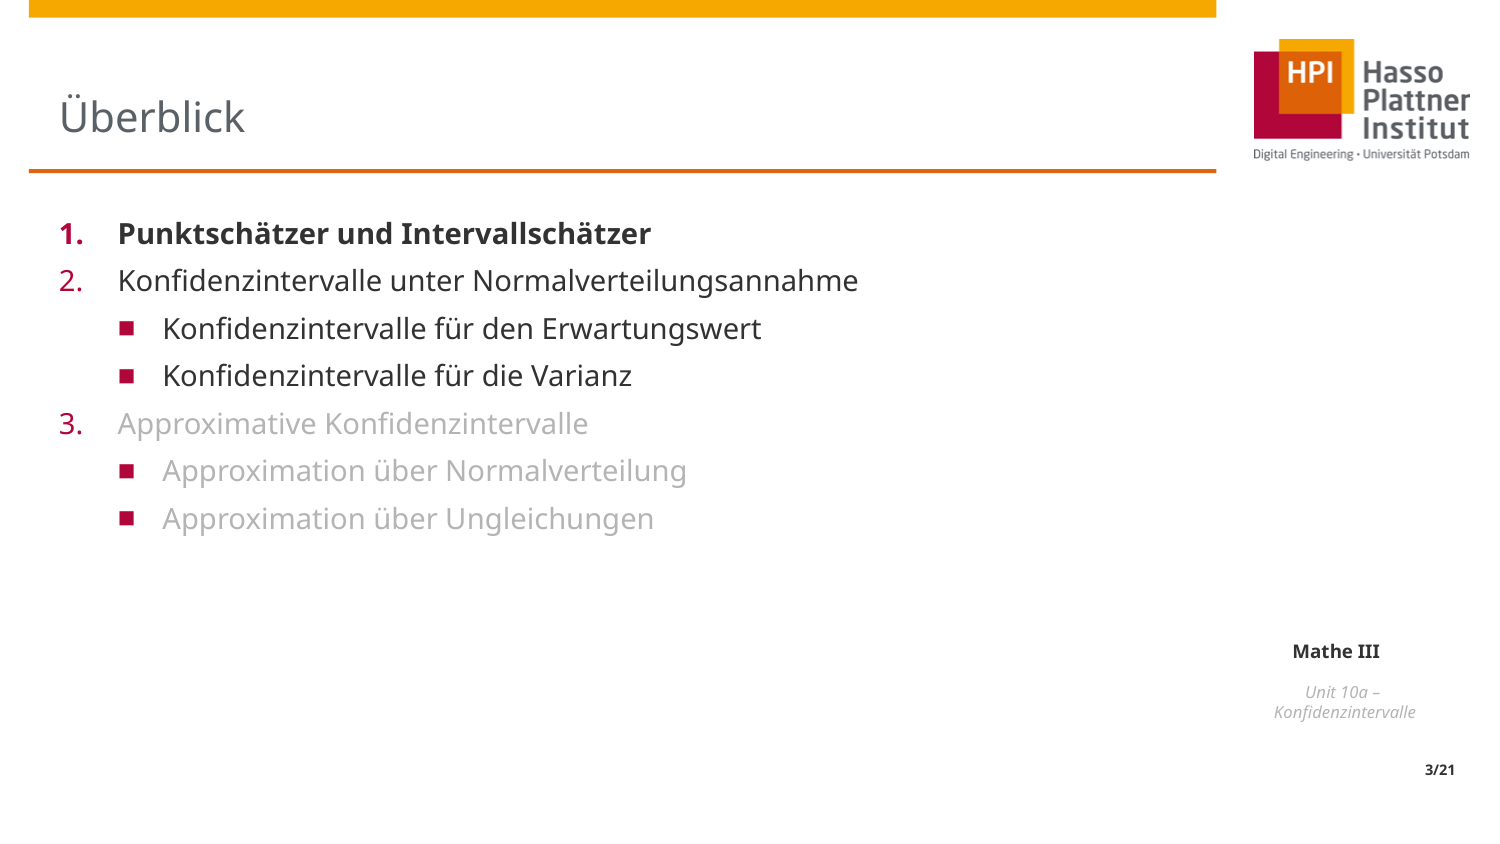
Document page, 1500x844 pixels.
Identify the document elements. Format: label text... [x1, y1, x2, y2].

title Überblick [58, 17, 1187, 170]
picture [1254, 39, 1470, 161]
list Punktschätzer und Intervallschätzer Konfidenzintervalle unter Normalverteilungsannahme Konfidenzintervalle für den Erwartungswert Konfidenzintervalle für die Varianz Approximative Konfidenzintervalle Approximation über Normalverteilung Approximation über Ungleichungen [58, 203, 1187, 788]
